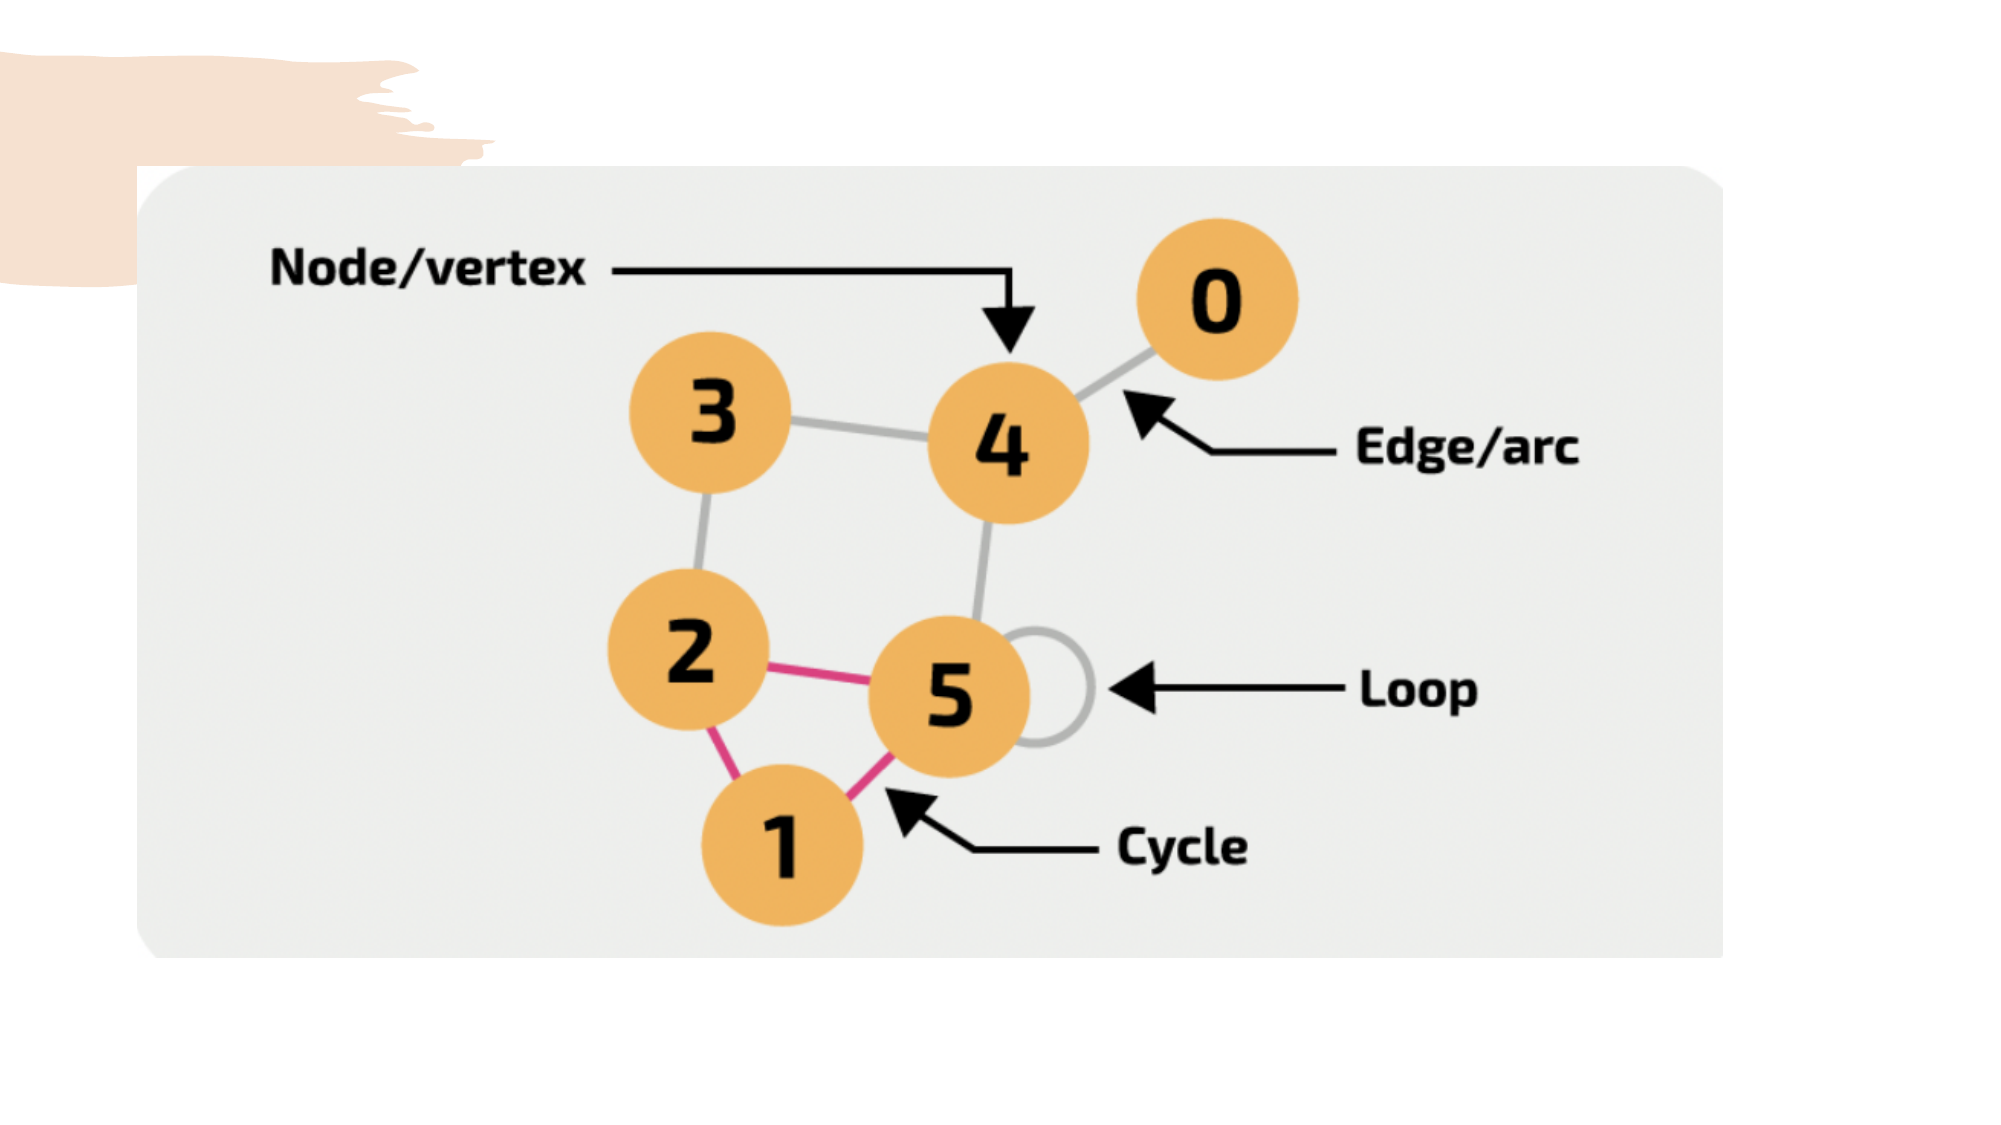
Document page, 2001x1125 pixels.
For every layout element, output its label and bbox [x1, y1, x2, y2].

list [137, 166, 1723, 959]
